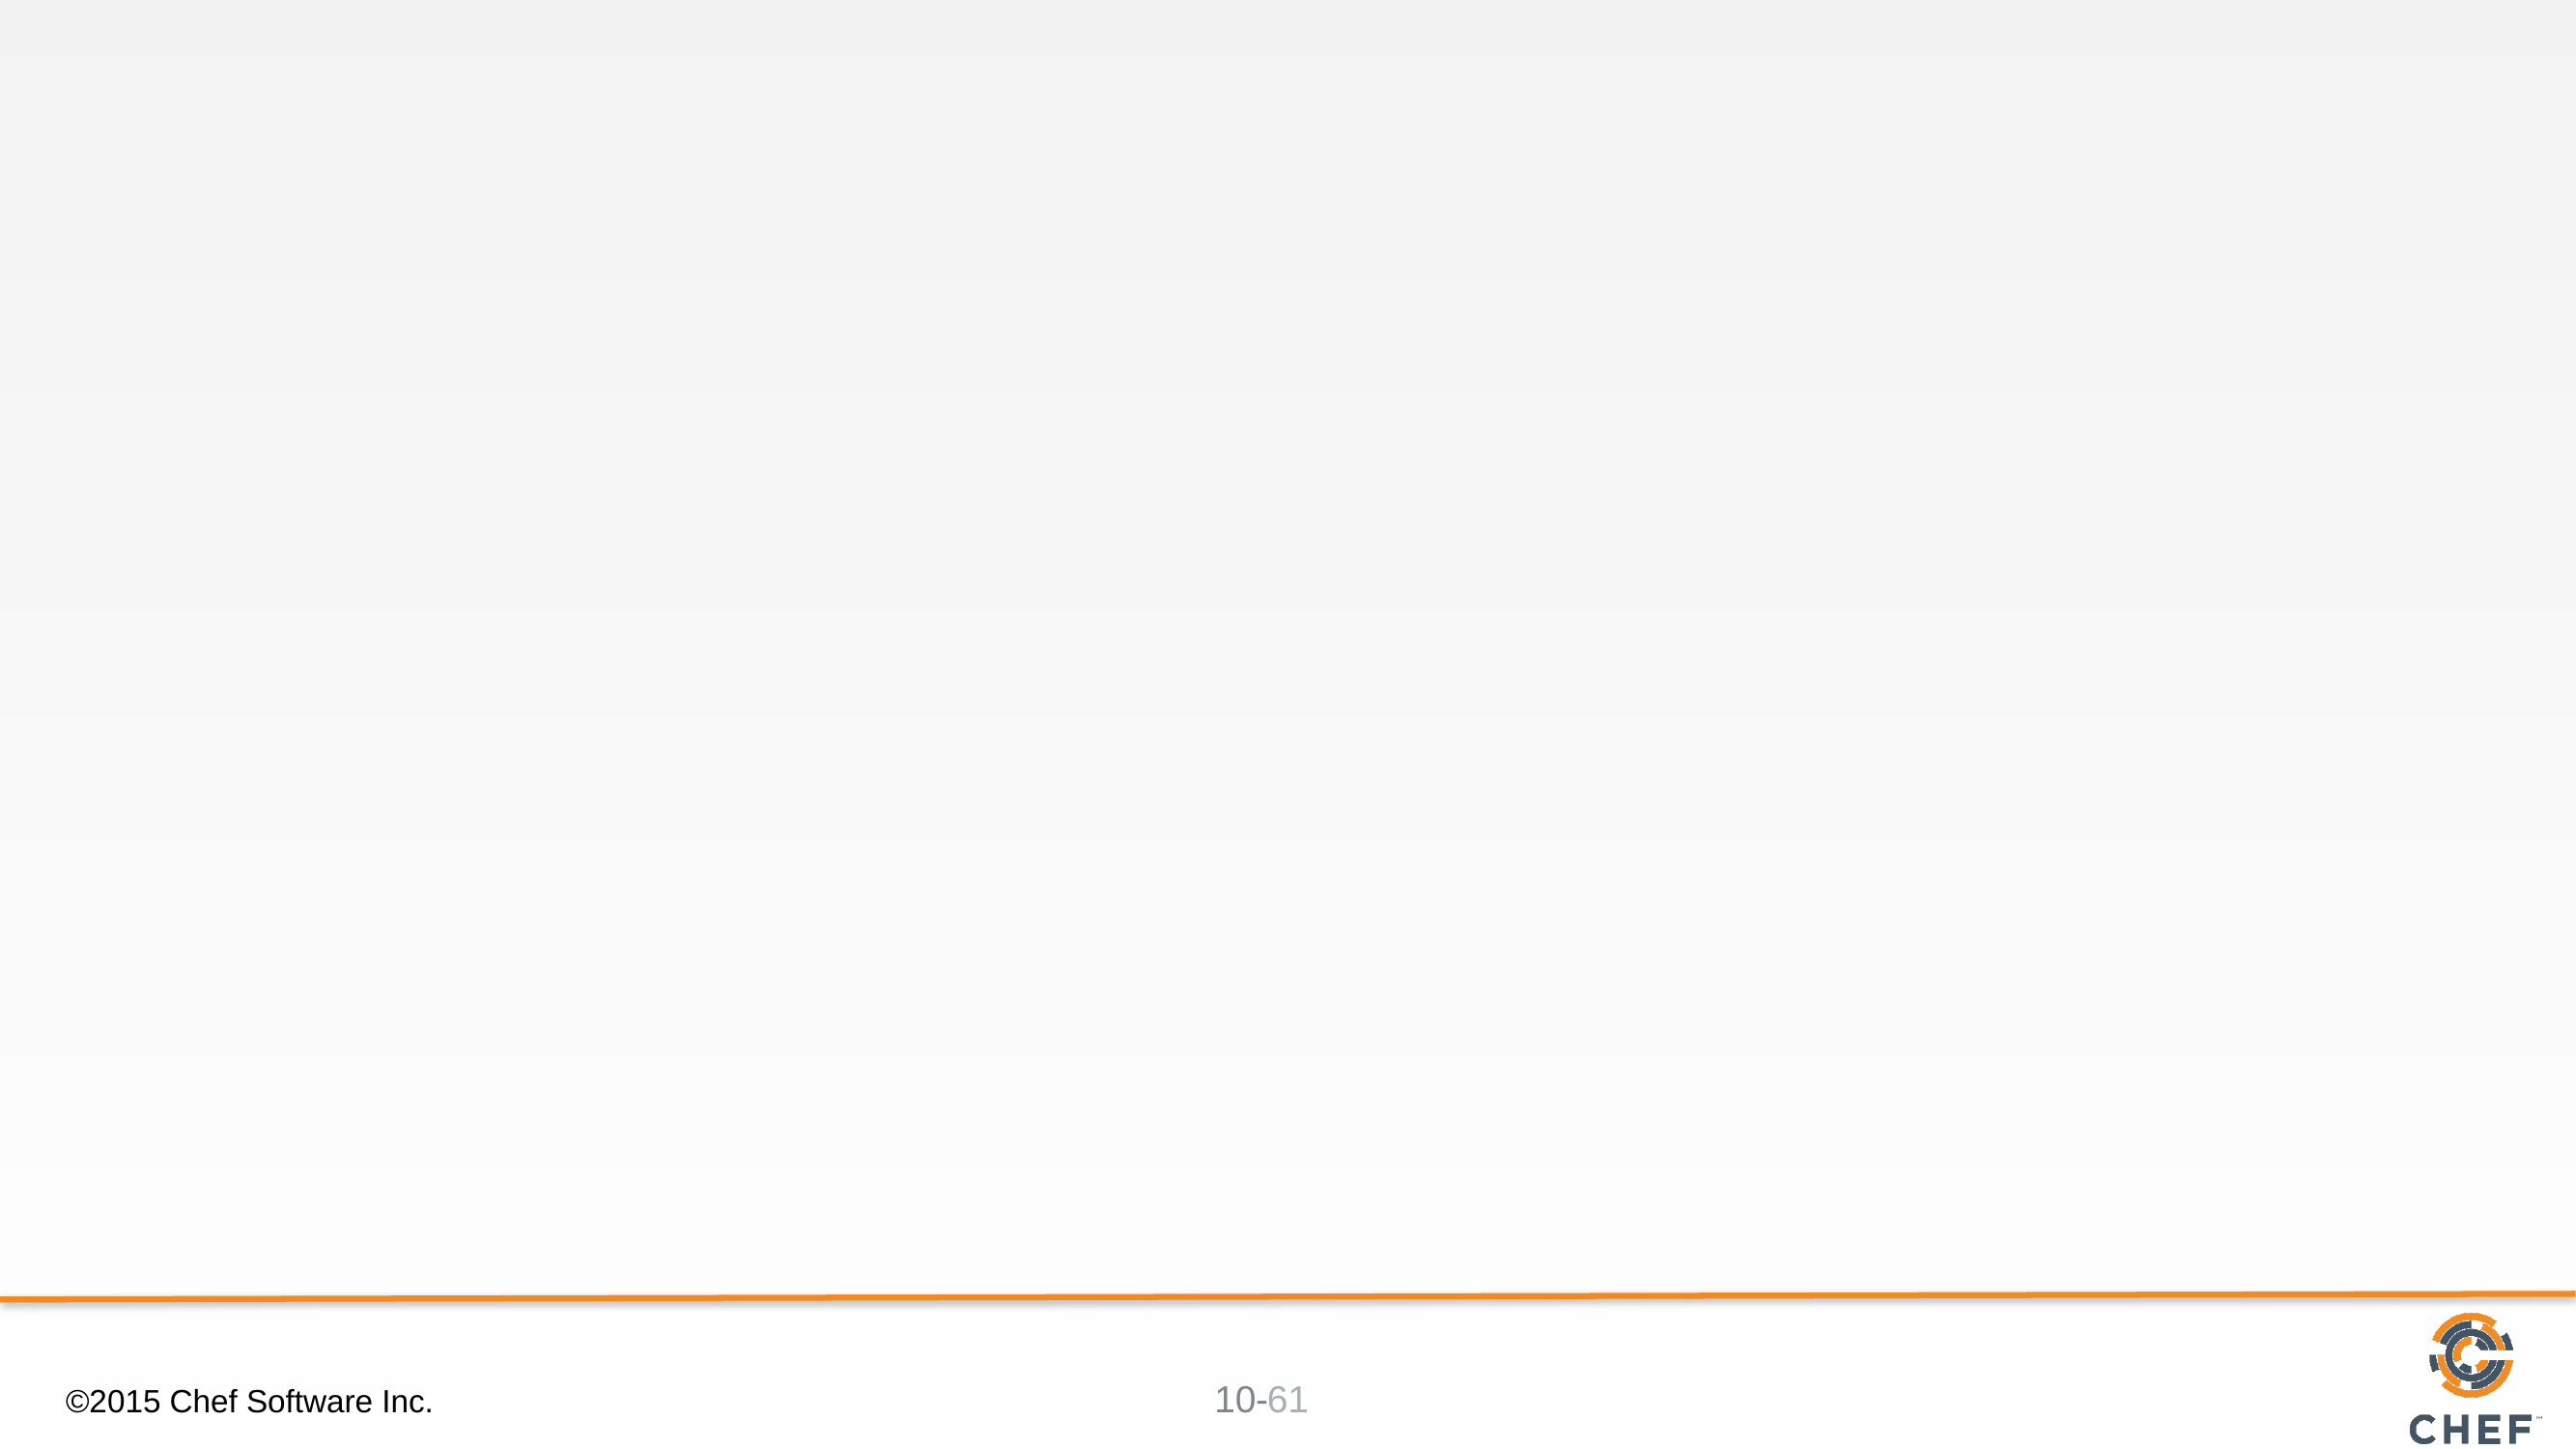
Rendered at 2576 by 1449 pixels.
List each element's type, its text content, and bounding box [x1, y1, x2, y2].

picture [2399, 1297, 2550, 1449]
footer ©2015 Chef Software Inc. [51, 1359, 952, 1440]
slide_number 61 [998, 1359, 1578, 1437]
